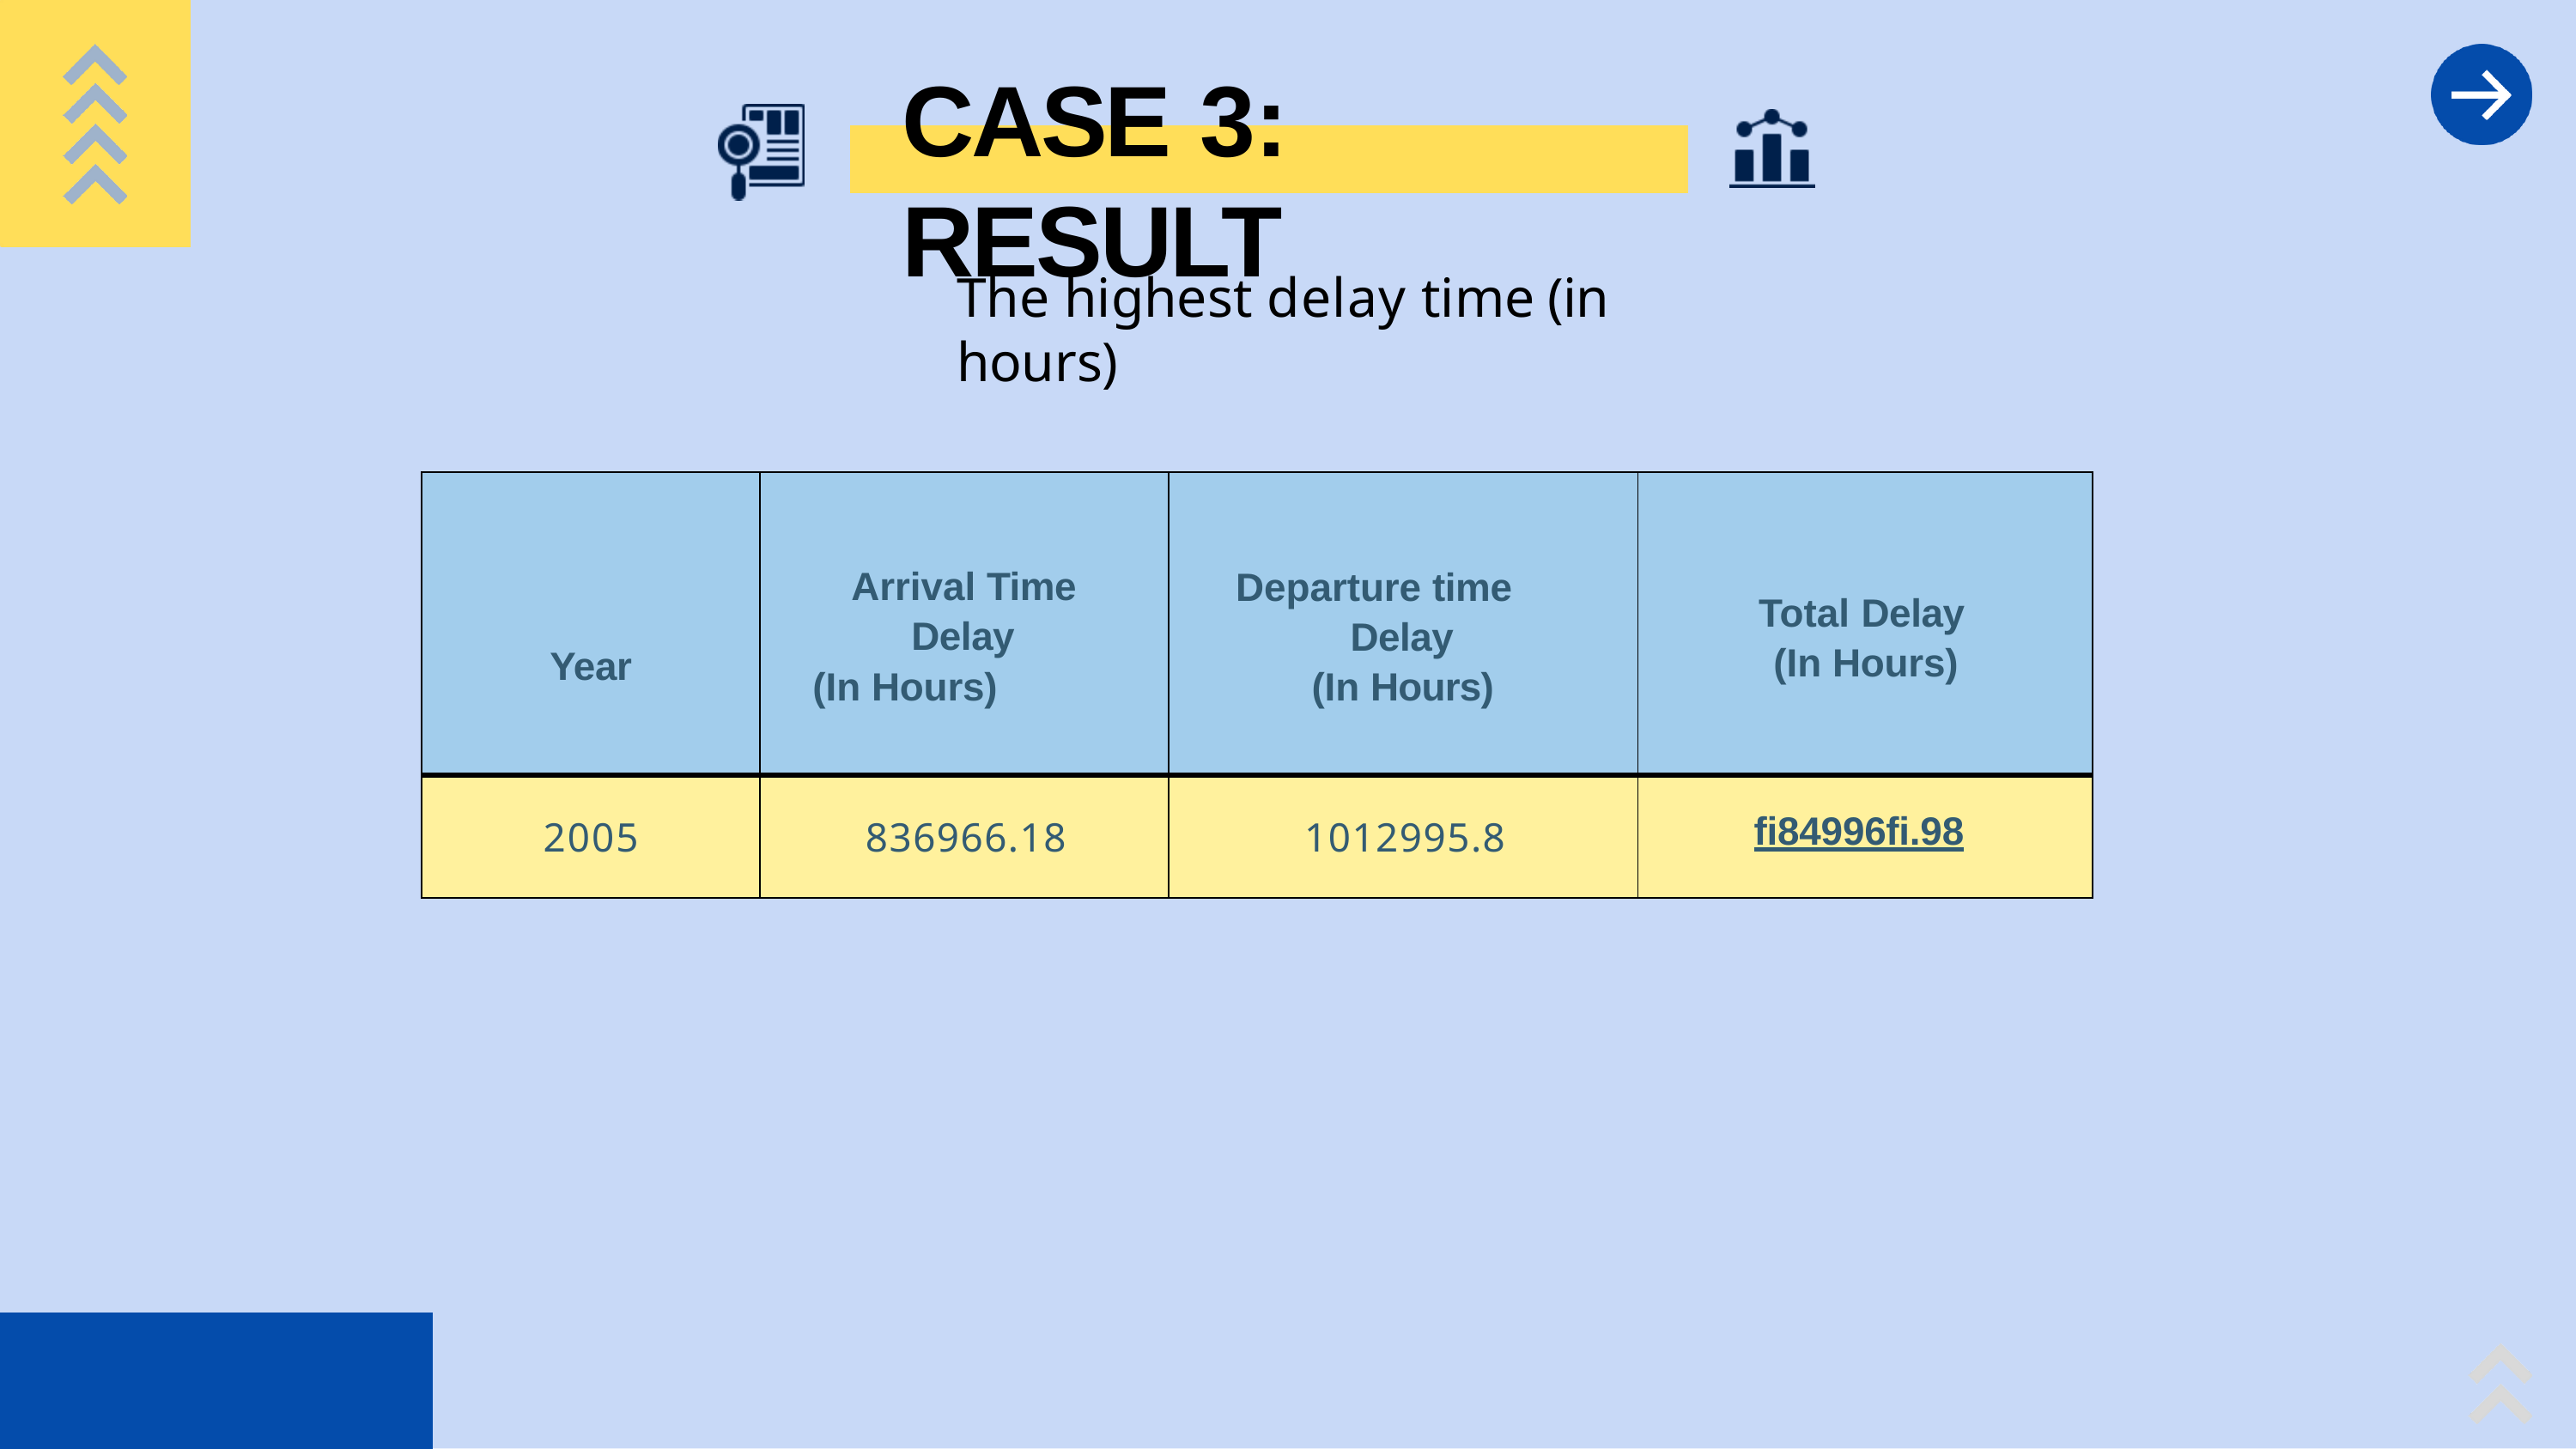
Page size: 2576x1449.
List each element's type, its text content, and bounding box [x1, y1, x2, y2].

picture [718, 104, 805, 202]
table_header Year [422, 473, 759, 773]
table_cell 836966.18 [761, 778, 1168, 897]
text_box [0, 0, 2576, 1449]
picture [0, 0, 191, 247]
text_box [2430, 44, 2532, 145]
text_box The highest delay time (in hours) [955, 262, 1747, 393]
table_header Arrival Time Delay (In Hours) [761, 473, 1168, 773]
title CASE 3: RESULT [900, 54, 1693, 299]
picture [850, 125, 1688, 193]
table_cell fi84996fi.98 [1638, 778, 2092, 897]
picture [0, 1313, 433, 1449]
table_cell 2005 [422, 778, 759, 897]
table_cell 1012995.8 [1170, 778, 1637, 897]
picture [2468, 1343, 2532, 1424]
table_header Total Delay (In Hours) [1638, 473, 2092, 773]
picture [1728, 109, 1816, 188]
table_header Departure time Delay (In Hours) [1170, 473, 1637, 773]
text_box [63, 44, 127, 204]
